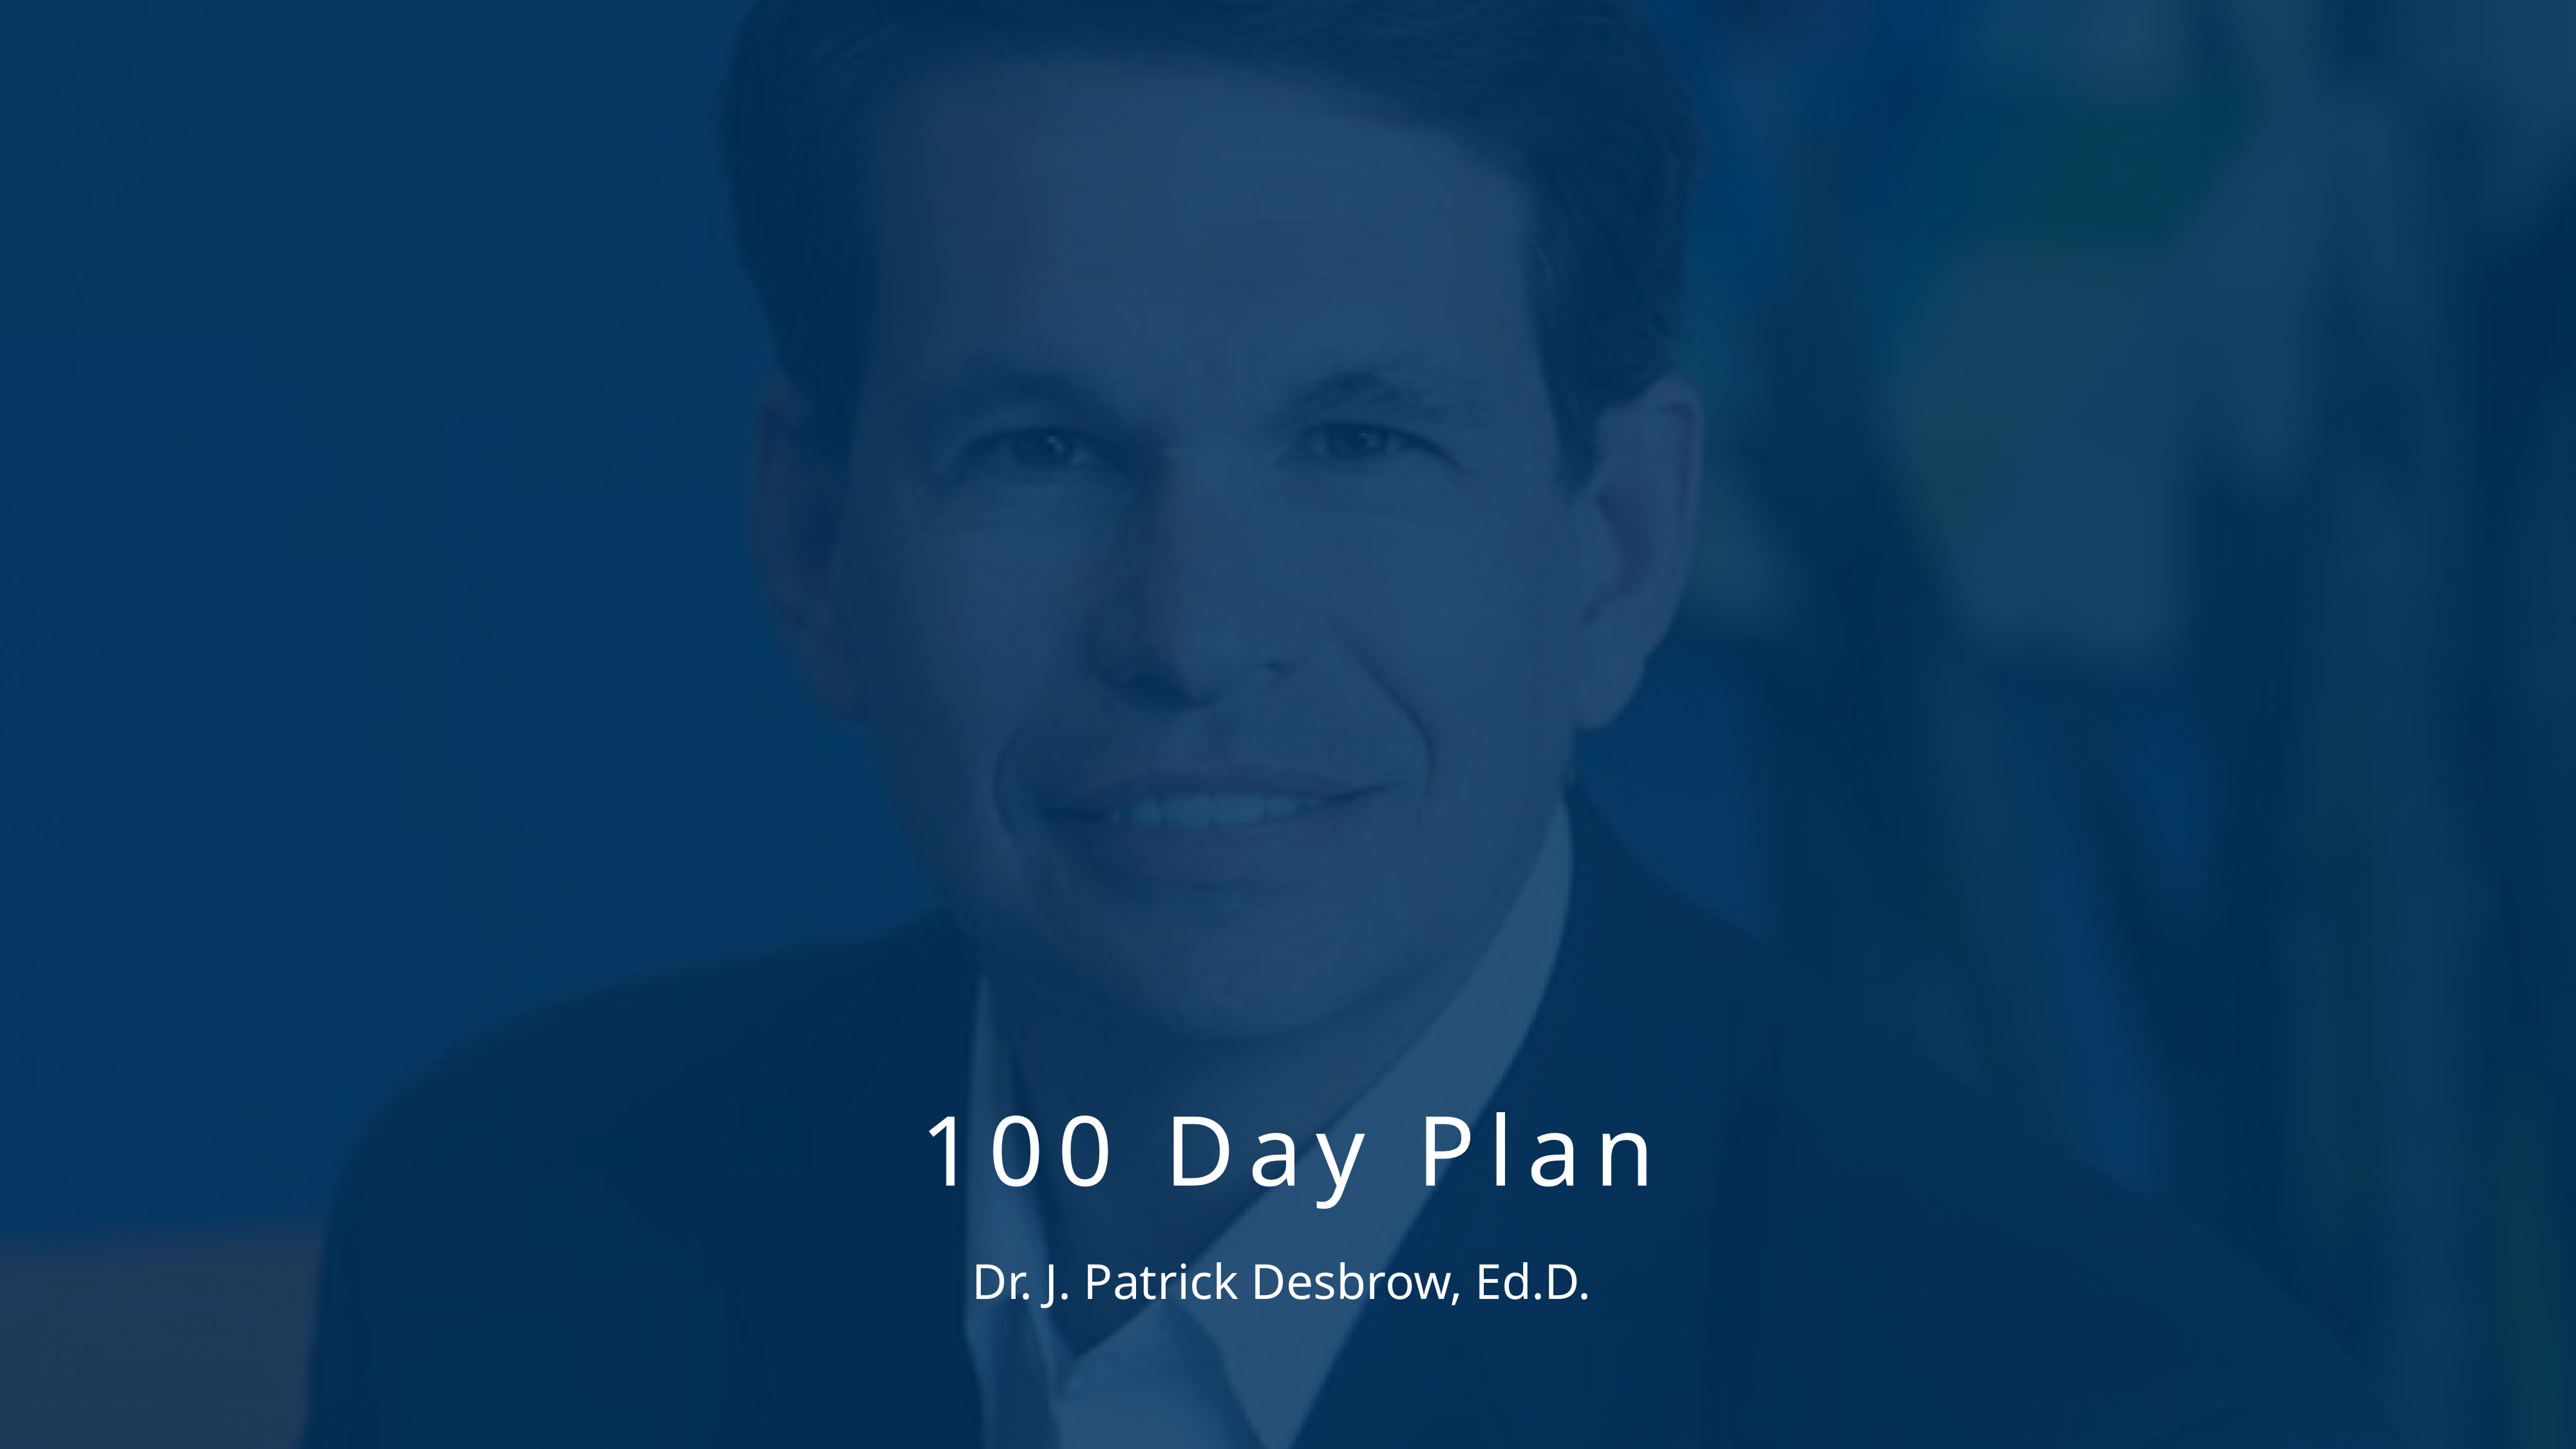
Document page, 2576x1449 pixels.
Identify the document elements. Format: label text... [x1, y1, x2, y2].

text_box Dr. J. Patrick Desbrow, Ed.D. [436, 1223, 2140, 1313]
text_box [0, 0, 2576, 1449]
text_box 100 Day Plan [436, 1075, 2140, 1173]
